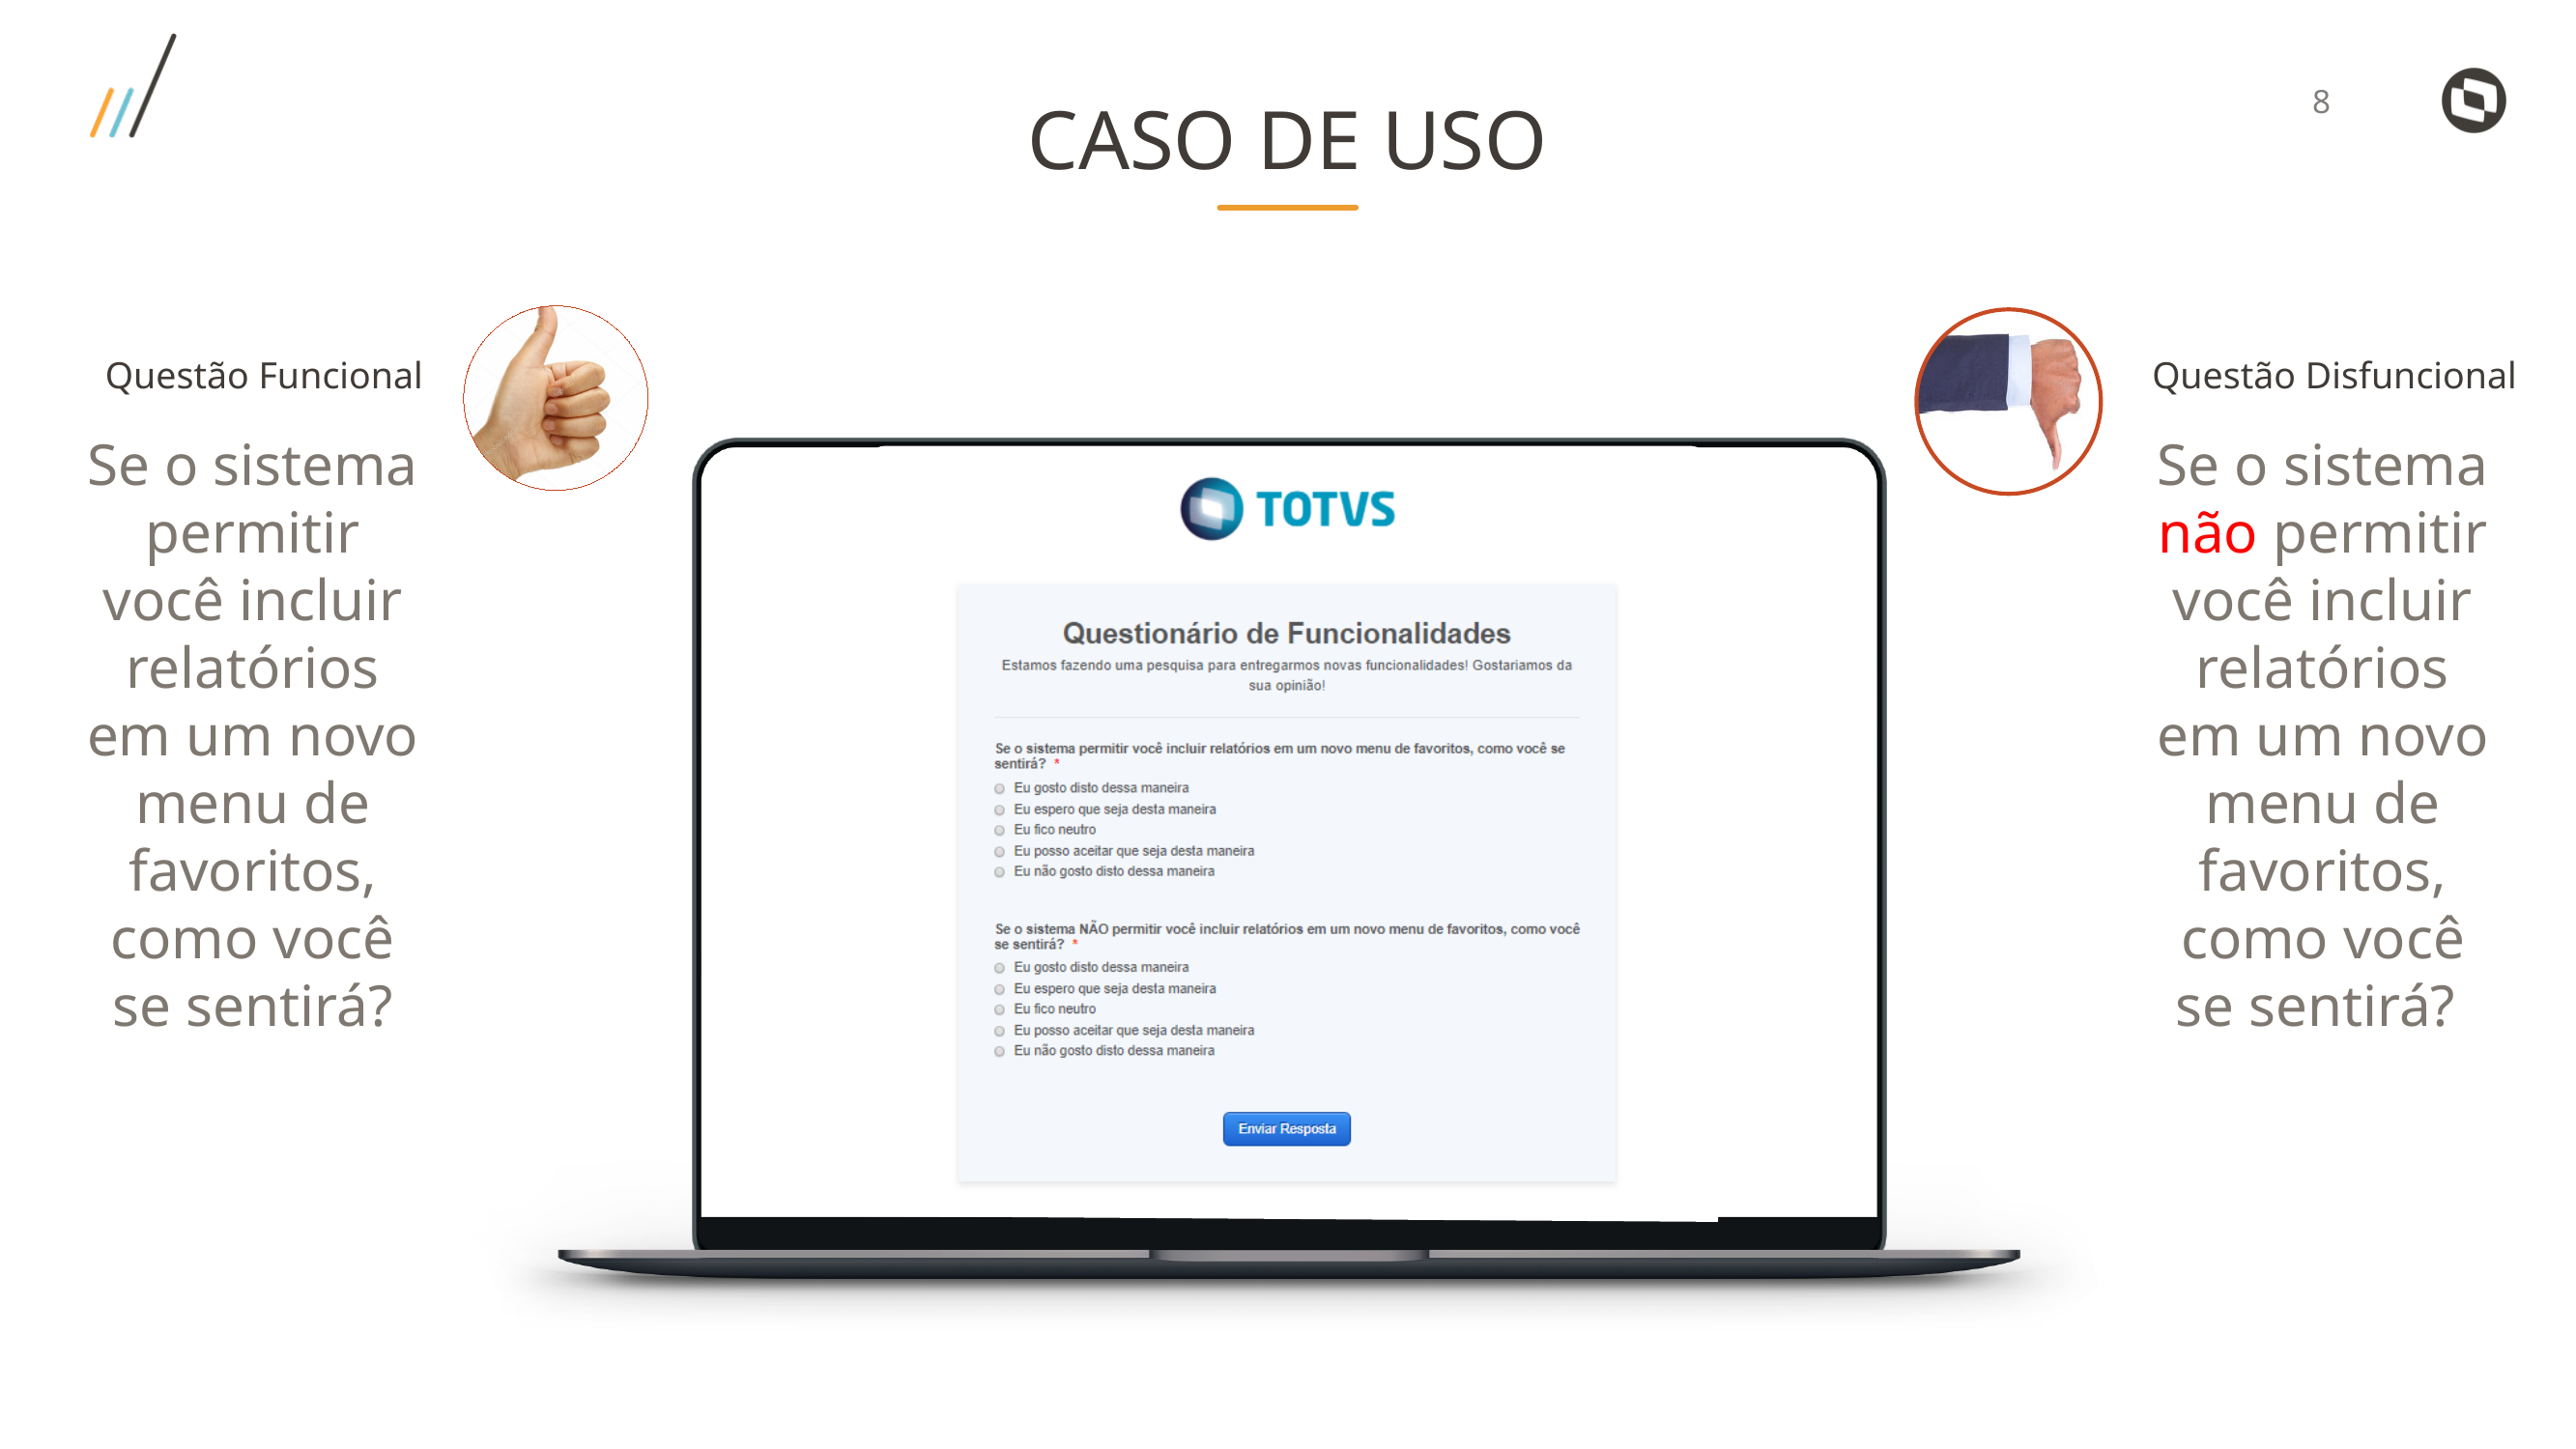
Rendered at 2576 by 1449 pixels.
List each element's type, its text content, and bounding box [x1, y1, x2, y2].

picture [2435, 61, 2513, 140]
list CASO DE USO [246, 81, 2330, 185]
picture [88, 32, 179, 139]
list Se o sistema não permitir você incluir relatórios em um novo menu de favoritos, como você se sentirá? [2137, 422, 2508, 739]
picture [396, 305, 2179, 1355]
list Questão Disfuncional [2137, 345, 2533, 420]
list Questão Funcional [68, 345, 438, 420]
list Se o sistema permitir você incluir relatórios em um novo menu de favoritos, como você se sentirá? [68, 422, 438, 739]
